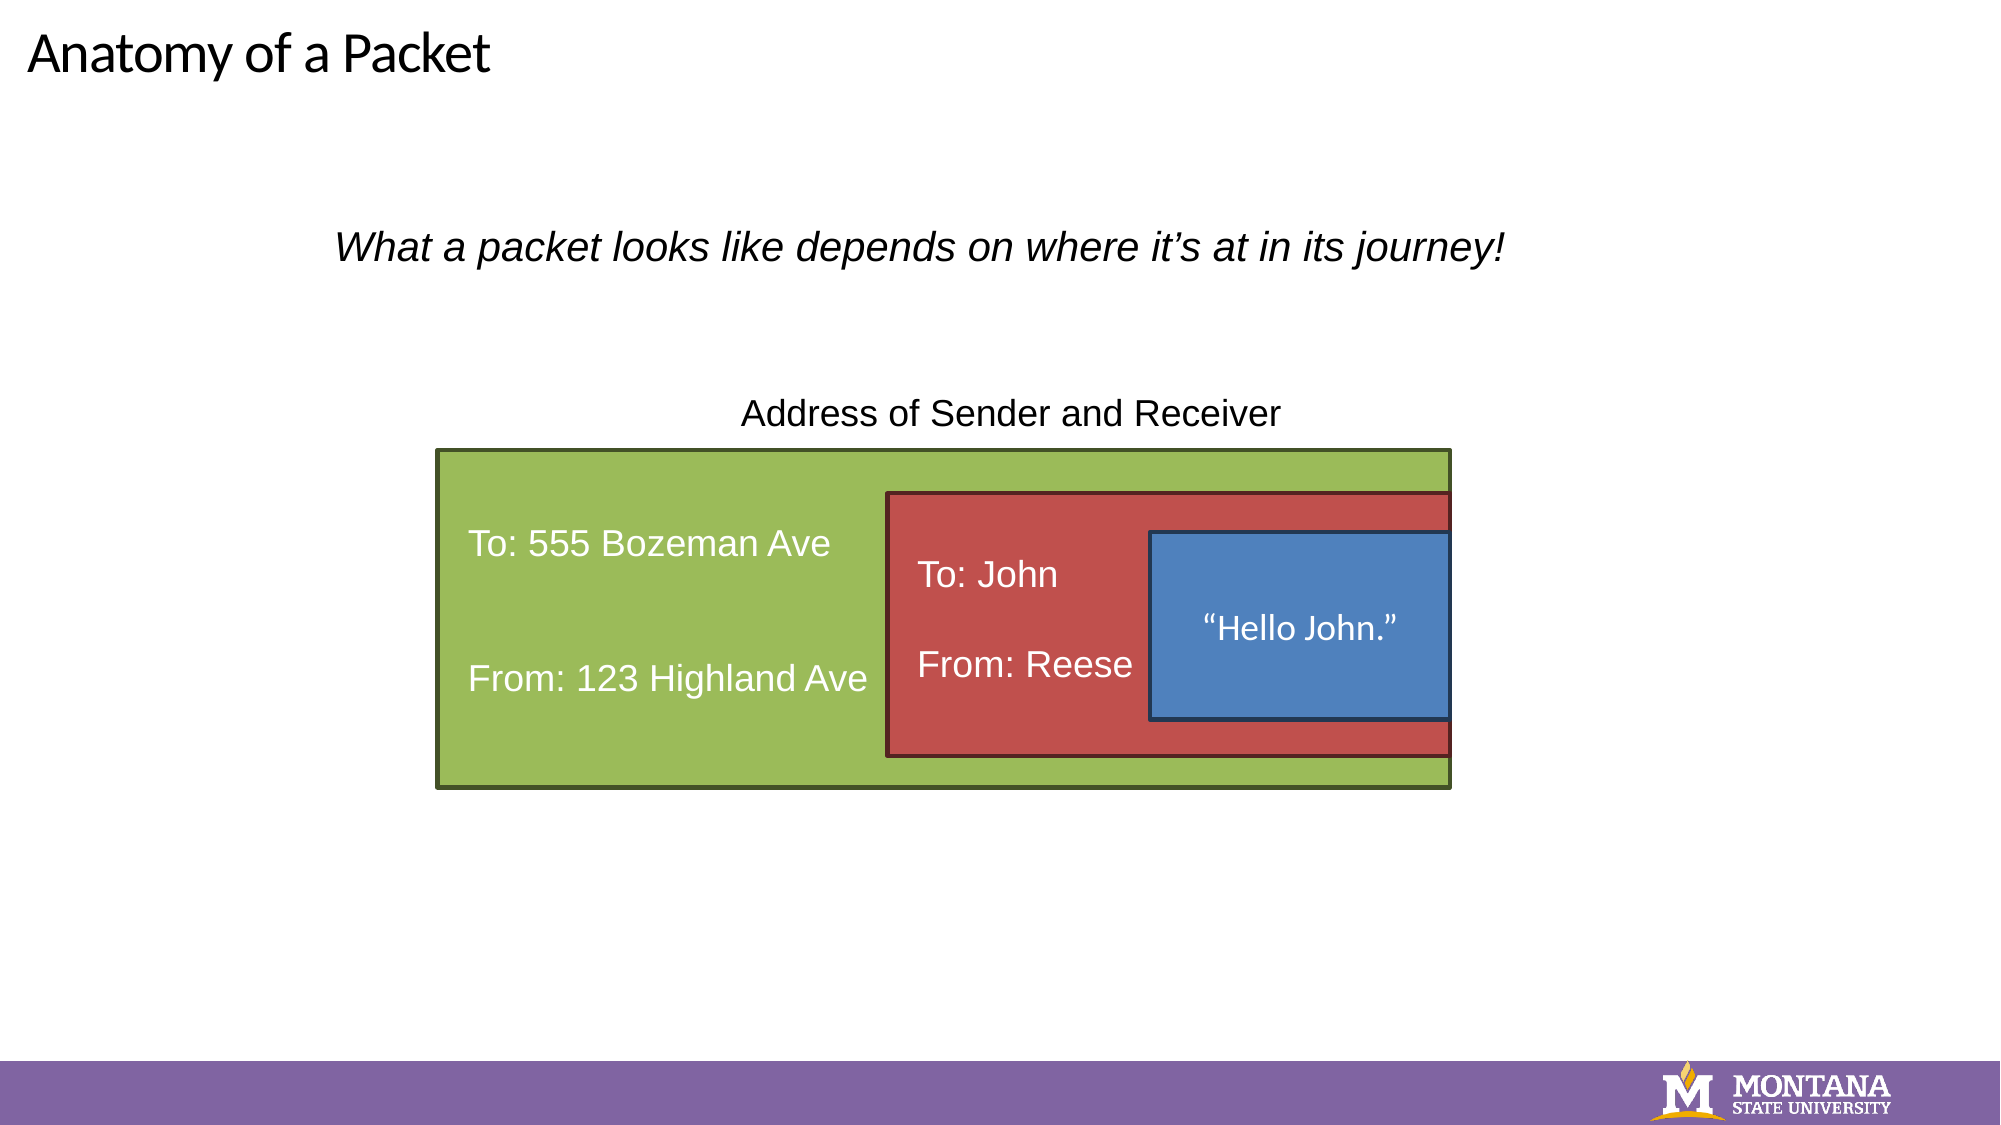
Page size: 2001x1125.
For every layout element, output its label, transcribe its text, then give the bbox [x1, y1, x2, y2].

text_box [0, 1060, 1647, 1125]
text_box To: 555 Bozeman Ave From: 123 Highland Ave [453, 511, 884, 707]
text_box [435, 448, 1452, 790]
text_box What a packet looks like depends on where it’s at in its journey! [319, 212, 1521, 278]
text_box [1892, 1060, 2000, 1125]
text_box Anatomy of a Packet [24, 12, 900, 85]
picture [1649, 1060, 1892, 1122]
text_box [885, 491, 1452, 758]
text_box “Hello John.” [1148, 530, 1452, 722]
text_box Address of Sender and Receiver [726, 381, 1297, 442]
text_box To: John From: Reese [902, 542, 1149, 692]
